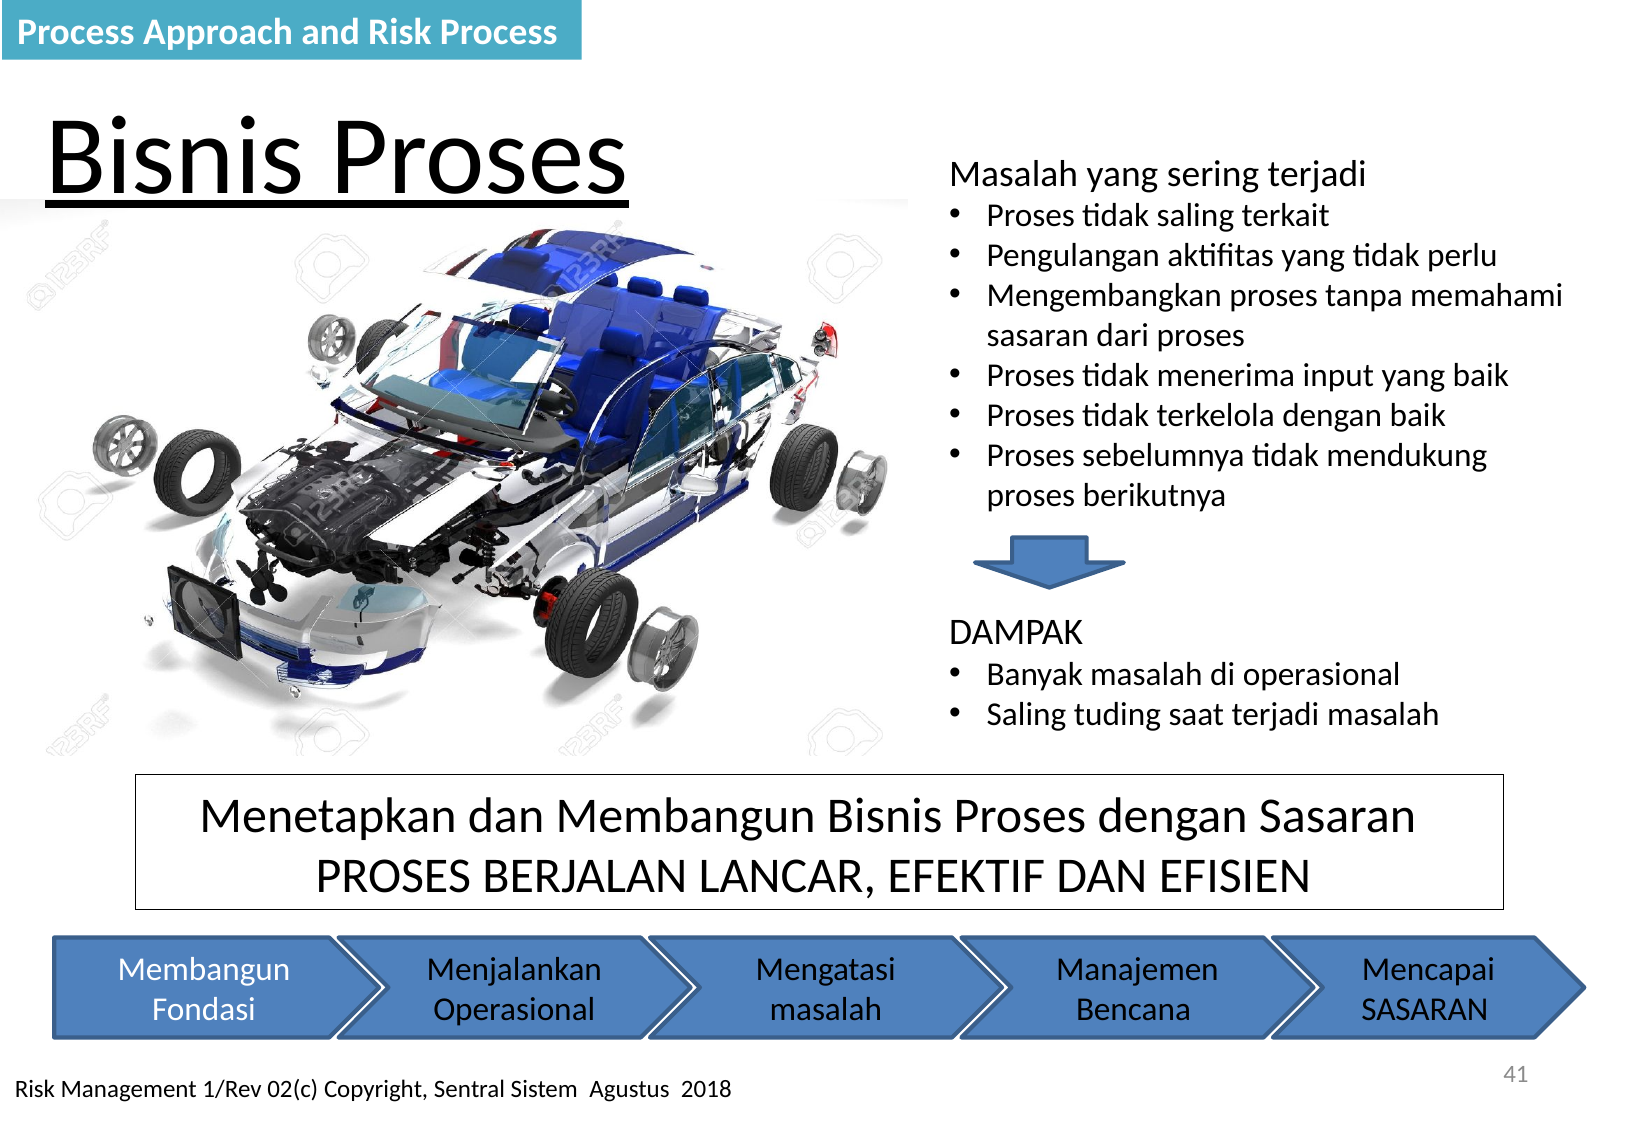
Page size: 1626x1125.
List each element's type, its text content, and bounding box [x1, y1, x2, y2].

text_box Process Approach and Risk Process [2, 0, 582, 60]
text_box Mencapai SASARAN [1270, 935, 1587, 1040]
text_box Menetapkan dan Membangun Bisnis Proses dengan Sasaran PROSES BERJALAN LANCAR, EFEKTIF DAN EFISIEN [135, 774, 1504, 910]
text_box [972, 535, 1126, 590]
text_box Bisnis Proses [30, 73, 645, 198]
text_box Mengatasi masalah [648, 935, 1005, 1040]
text_box Menjalankan Operasional [336, 935, 693, 1040]
text_box DAMPAK Banyak masalah di operasional Saling tuding saat terjadi masalah [934, 599, 1598, 740]
slide_number 41 [1164, 1042, 1544, 1103]
text_box Membangun Fondasi [52, 935, 382, 1040]
picture [0, 199, 908, 756]
text_box Manajemen Bencana [959, 935, 1316, 1040]
text_box Masalah yang sering terjadi Proses tidak saling terkait Pengulangan aktifitas yang tidak perlu Mengembangkan proses tanpa memahami sasaran dari proses Proses tidak menerima input yang baik Proses tidak terkelola dengan baik Proses sebelumnya tidak mendukung proses berikutnya [934, 141, 1598, 521]
